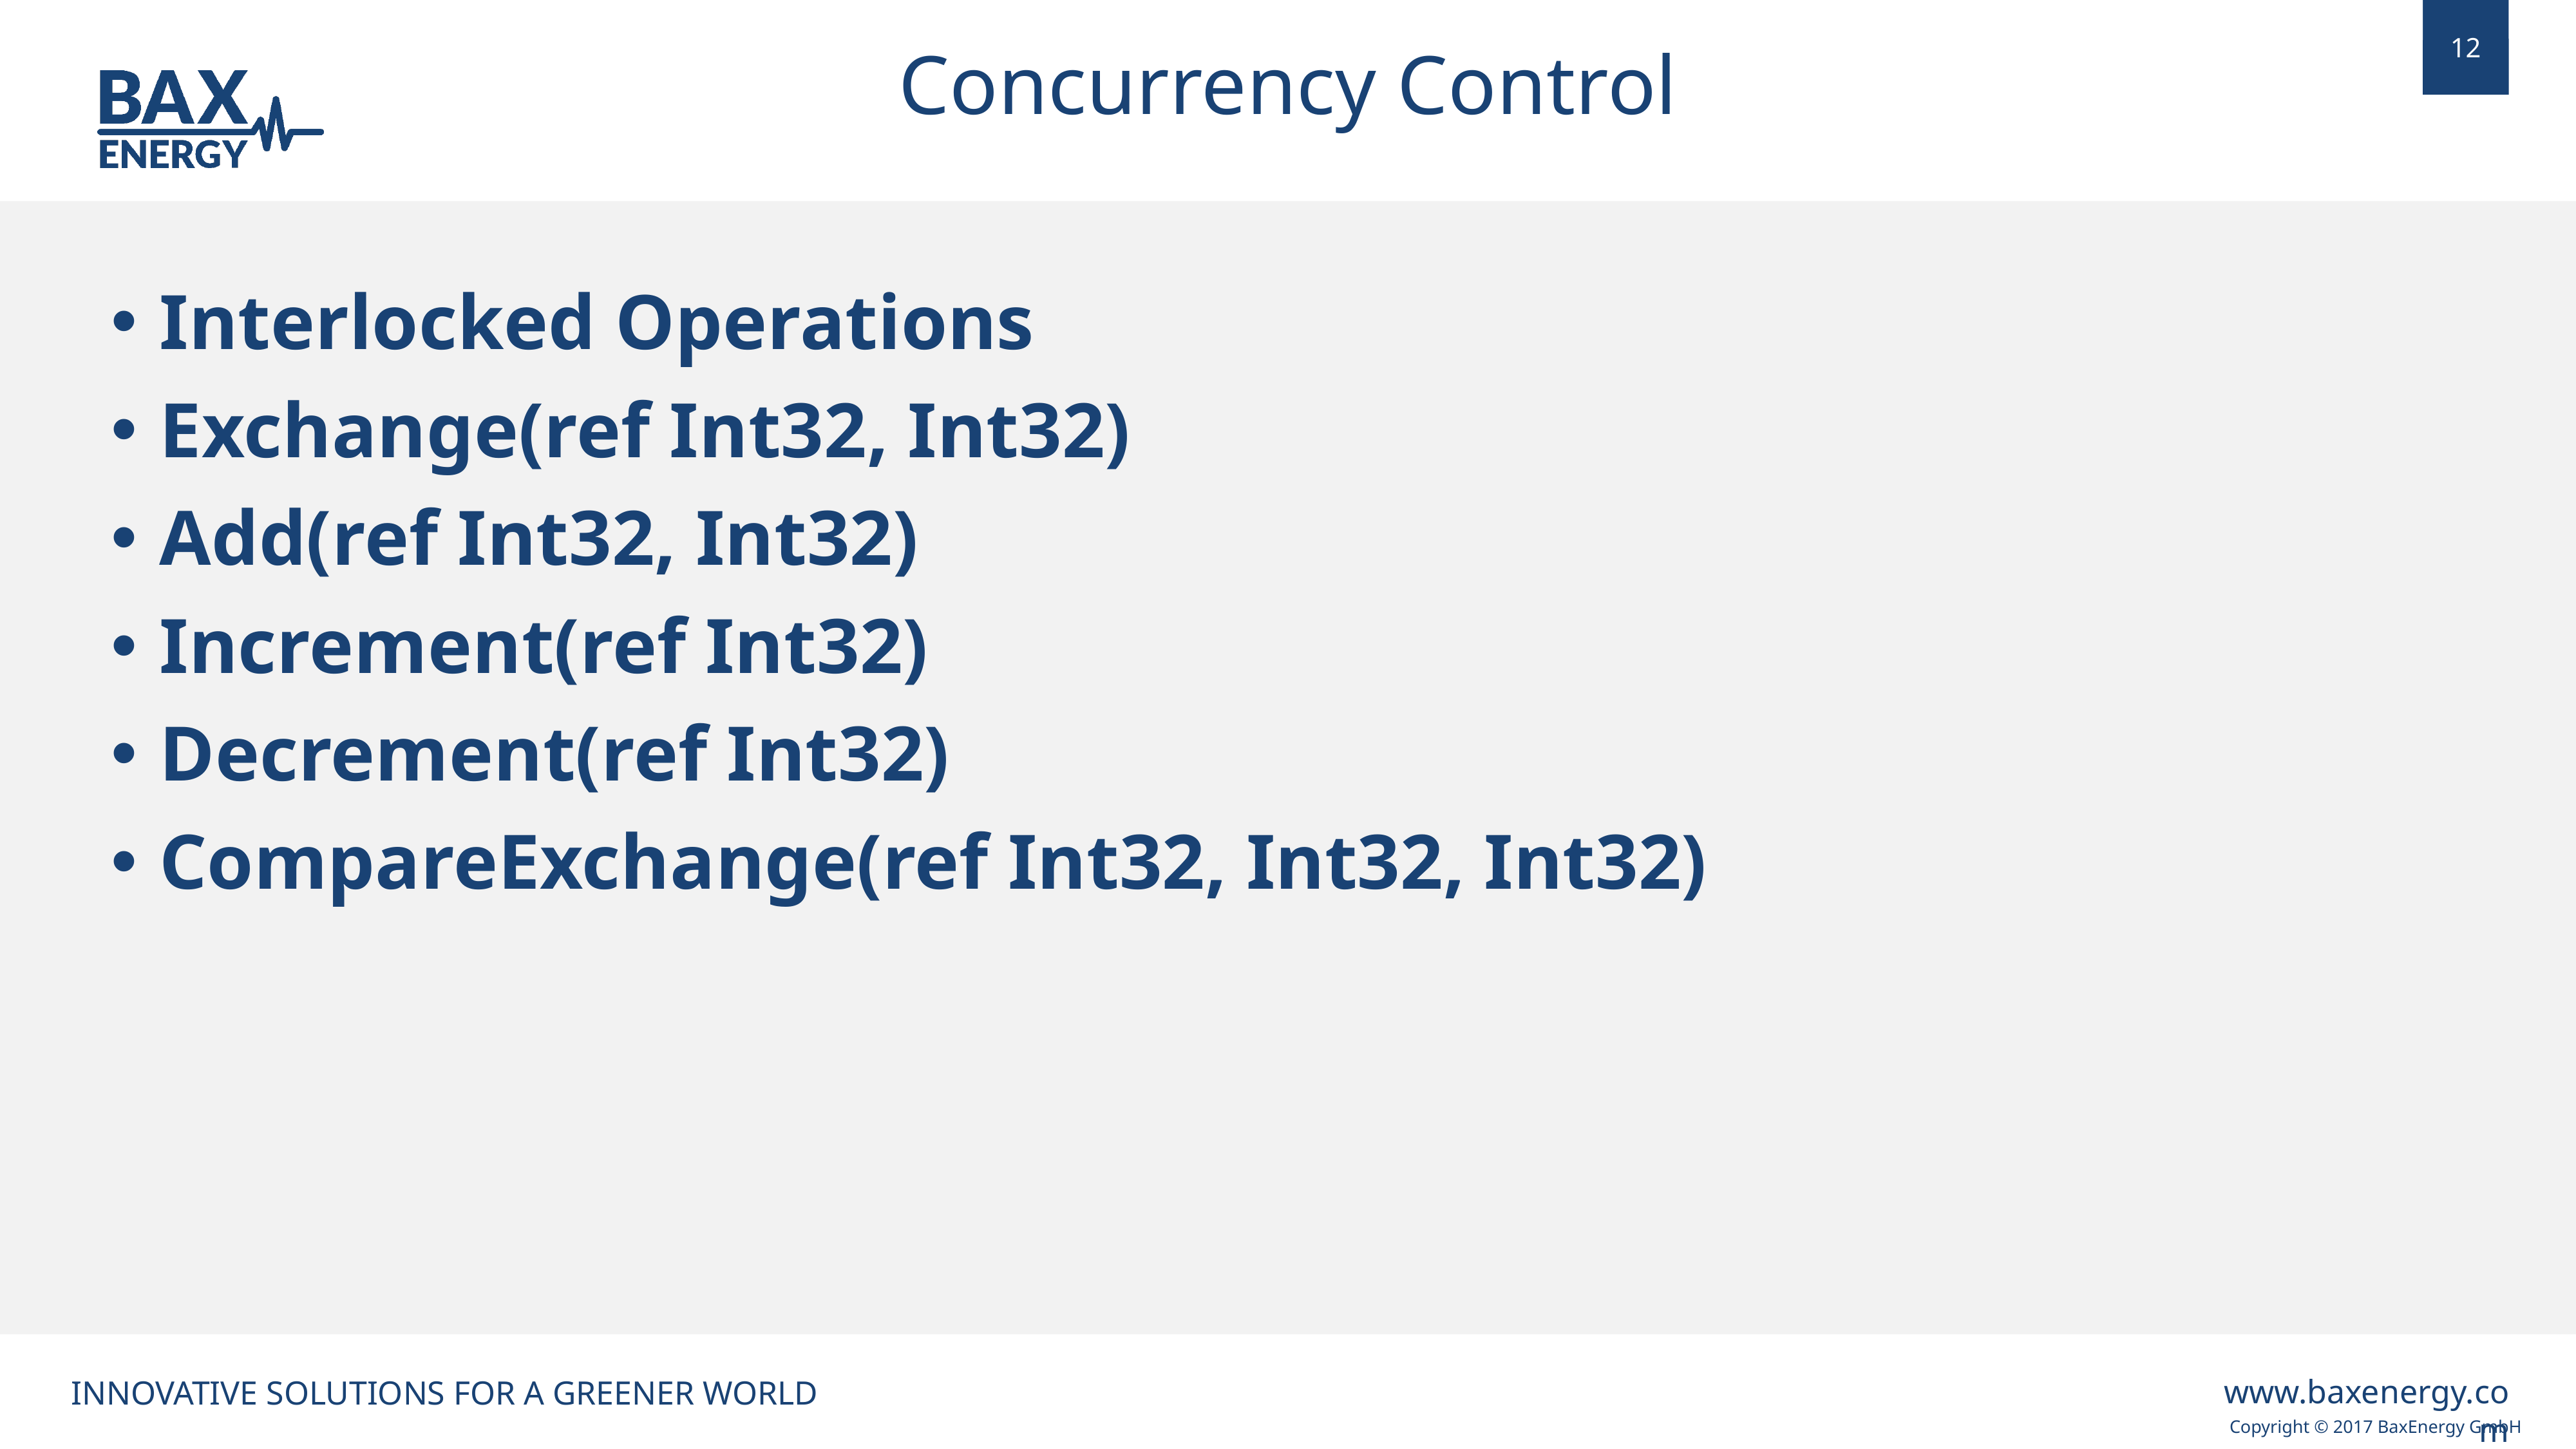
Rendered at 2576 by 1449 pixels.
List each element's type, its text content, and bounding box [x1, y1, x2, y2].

picture [97, 70, 324, 168]
list Concurrency Control [580, 0, 1996, 195]
list Interlocked Operations Exchange(ref Int32, Int32) Add(ref Int32, Int32) Increment(ref Int32) Decrement(ref Int32) CompareExchange(ref Int32, Int32, Int32) [101, 279, 2494, 1290]
